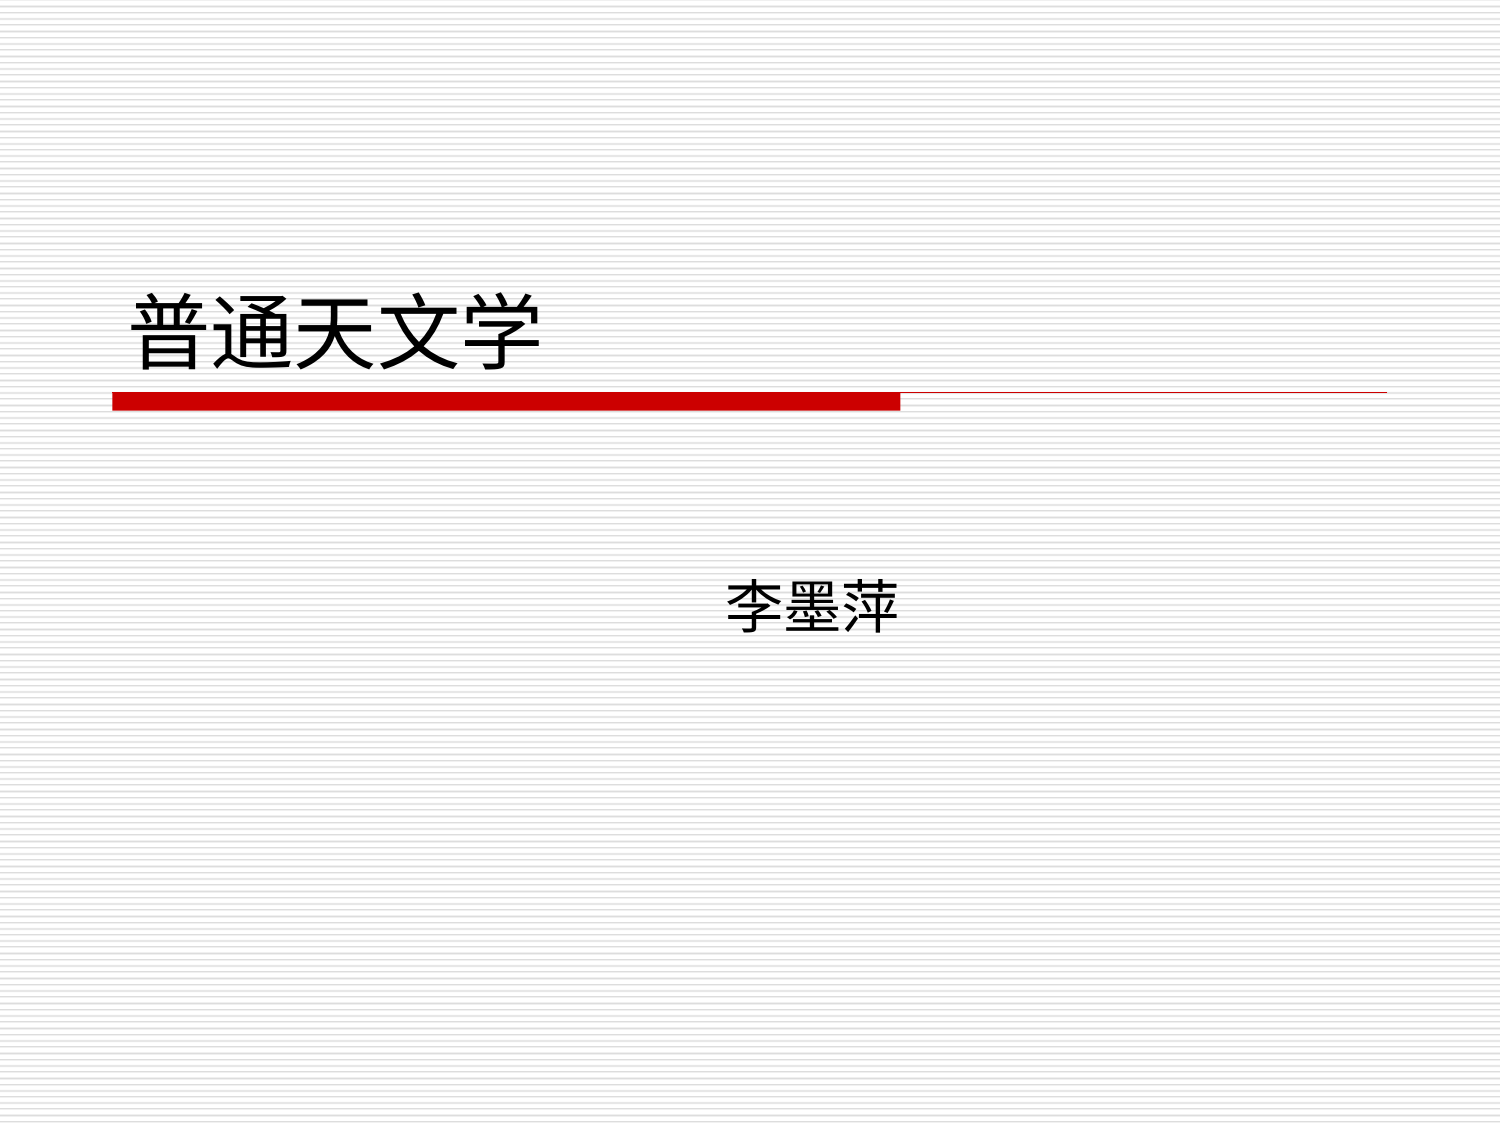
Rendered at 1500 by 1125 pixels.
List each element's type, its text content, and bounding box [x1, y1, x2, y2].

title 普通天文学 [112, 162, 1388, 388]
subtitle 李墨萍 [237, 562, 1388, 825]
picture [0, 0, 1500, 1125]
